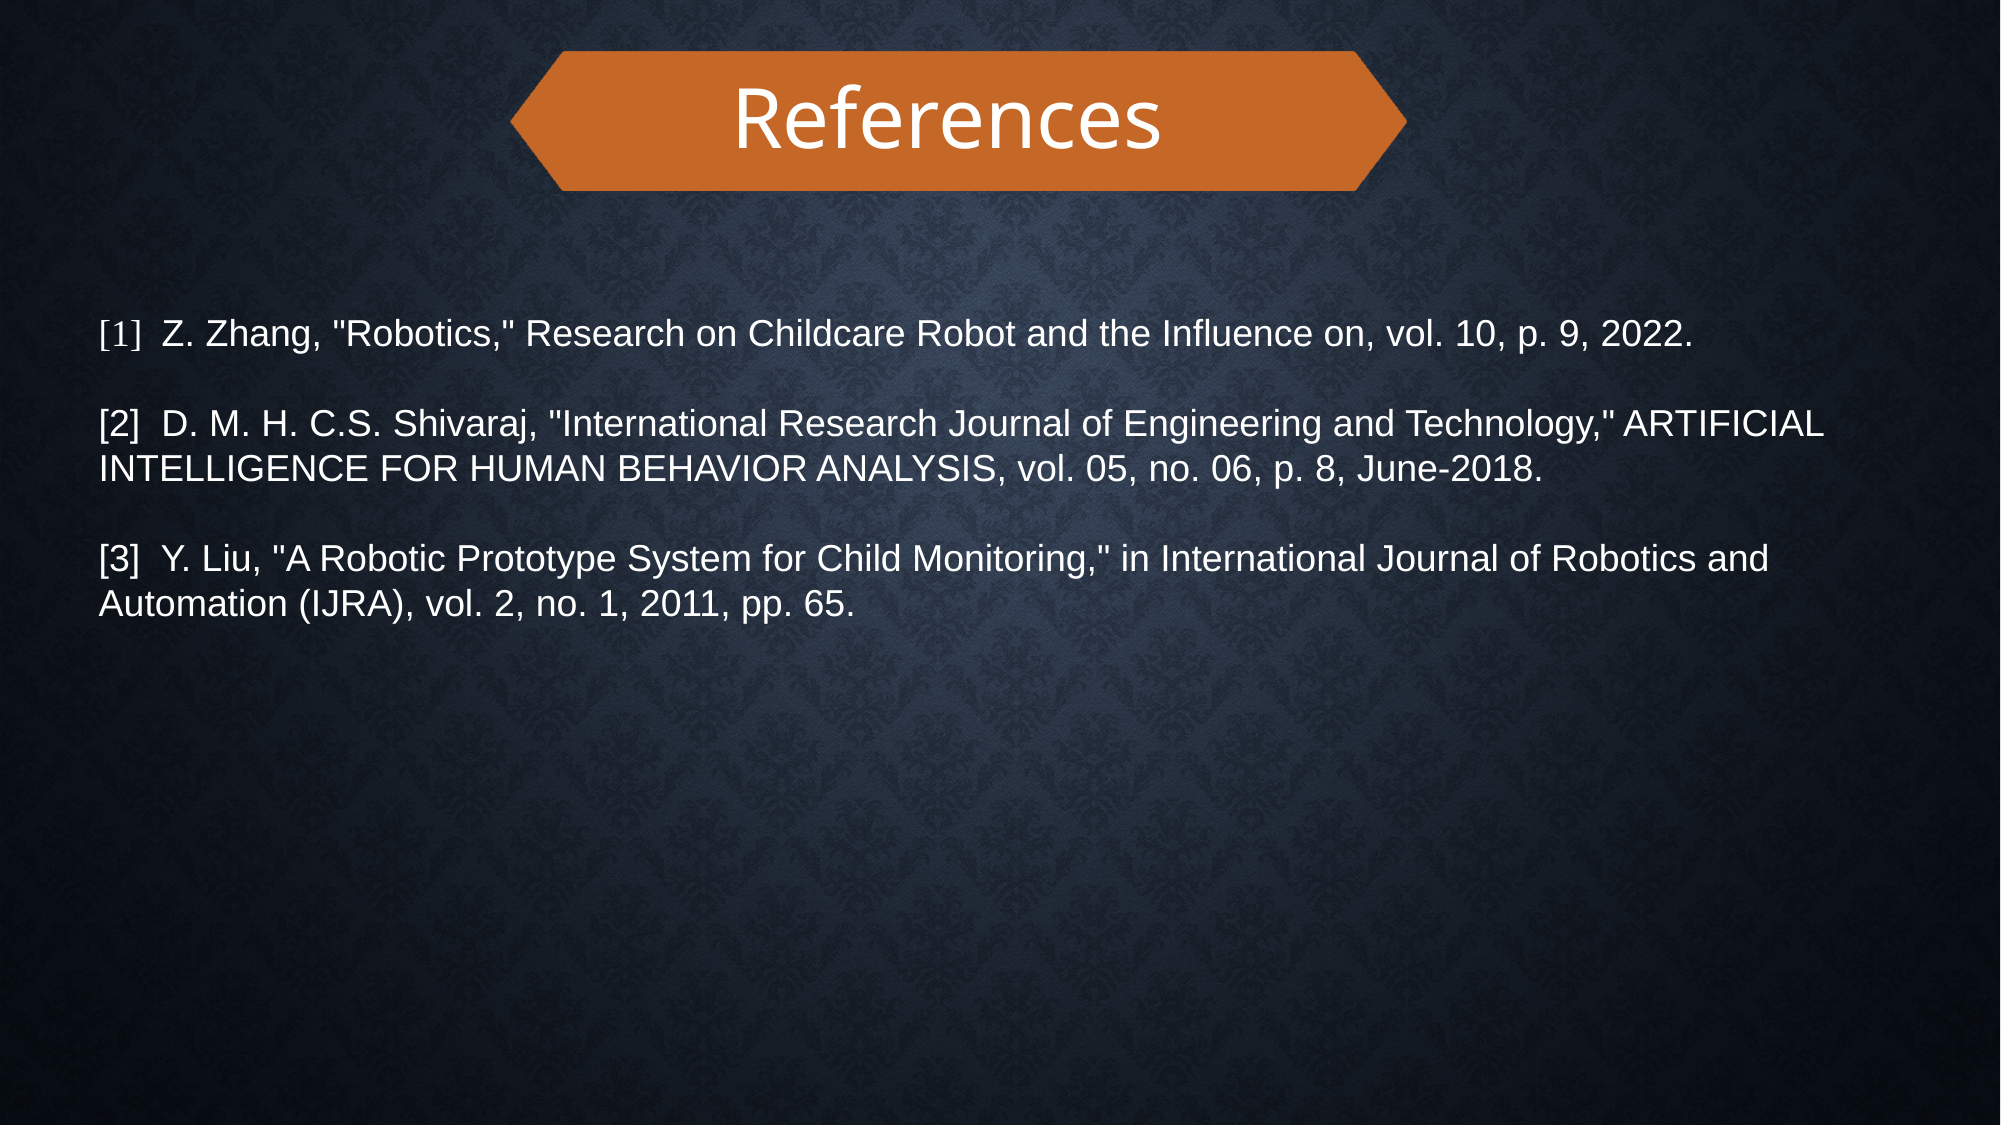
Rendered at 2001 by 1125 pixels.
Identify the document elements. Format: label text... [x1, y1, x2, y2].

picture [509, 44, 1408, 191]
text_box [1] Z. Zhang, "Robotics," Research on Childcare Robot and the Influence on, vol. 10, p. 9, 2022. [2] D. M. H. C.S. Shivaraj, "International Research Journal of Engineering and Technology," ARTIFICIAL INTELLIGENCE FOR HUMAN BEHAVIOR ANALYSIS, vol. 05, no. 06, p. 8, June-2018. [3] Y. Liu, "A Robotic Prototype System for Child Monitoring," in International Journal of Robotics and Automation (IJRA), vol. 2, no. 1, 2011, pp. 65. [84, 301, 1957, 818]
